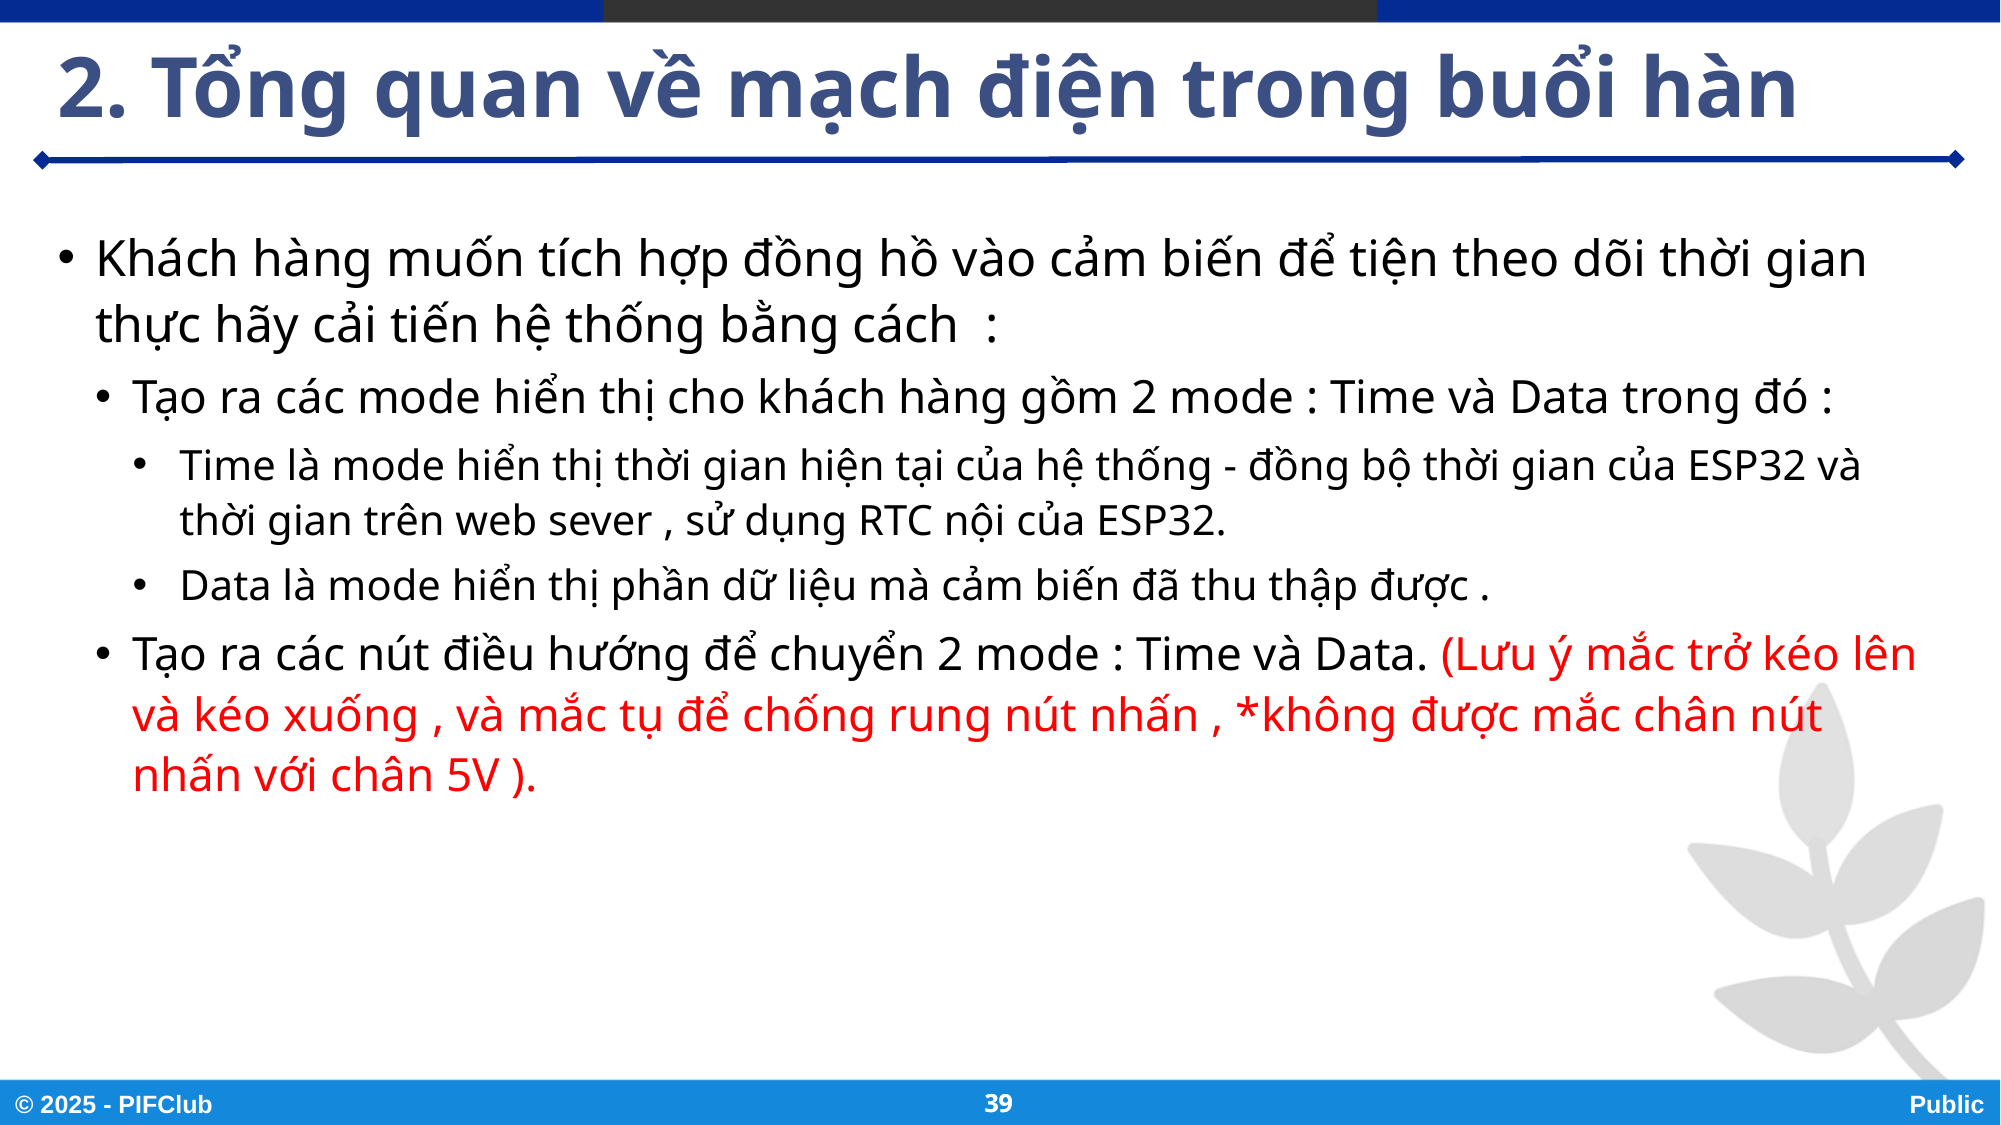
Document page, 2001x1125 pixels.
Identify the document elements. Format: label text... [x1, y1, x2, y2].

list Khách hàng muốn tích hợp đồng hồ vào cảm biến để tiện theo dõi thời gian thực hãy cải tiến hệ thống bằng cách : Tạo ra các mode hiển thị cho khách hàng gồm 2 mode : Time và Data trong đó : Time là mode hiển thị thời gian hiện tại của hệ thống - đồng bộ thời gian của ESP32 và thời gian trên web sever , sử dụng RTC nội của ESP32. Data là mode hiển thị phần dữ liệu mà cảm biến đã thu thập được . Tạo ra các nút điều hướng để chuyển 2 mode : Time và Data. (Lưu ý mắc trở kéo lên và kéo xuống , và mắc tụ để chống rung nút nhấn , *không được mắc chân nút nhấn với chân 5V ). [42, 212, 1956, 988]
picture [0, 0, 2001, 1125]
title 2. Tổng quan về mạch điện trong buổi hàn [42, 52, 1956, 129]
